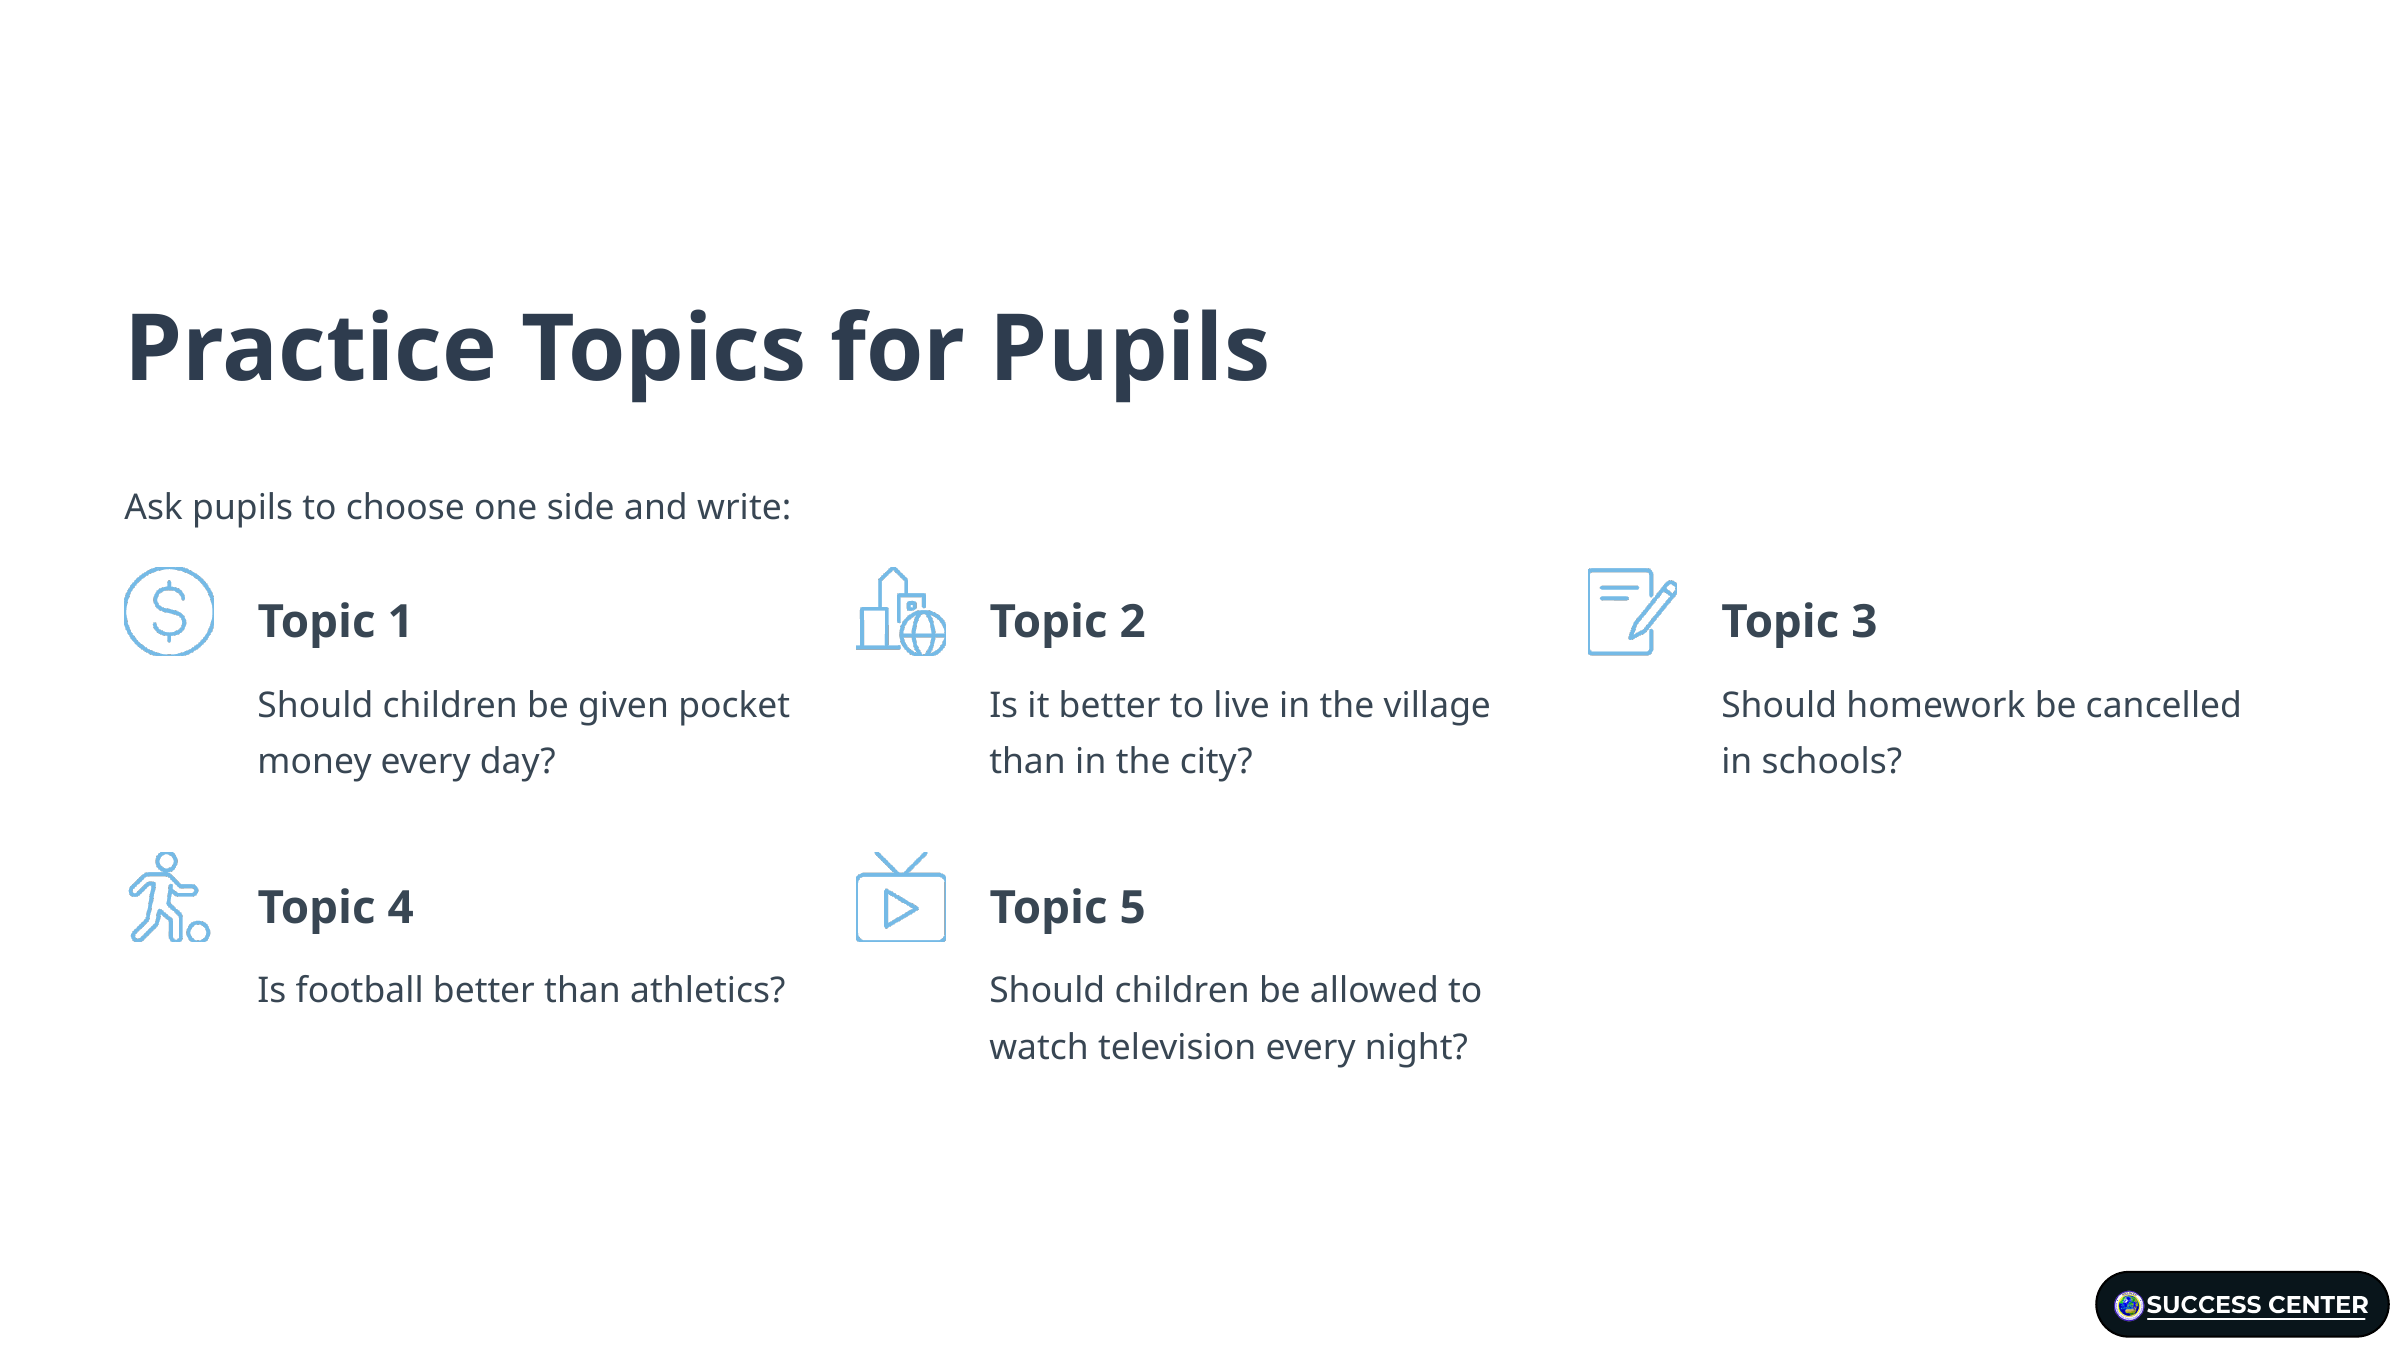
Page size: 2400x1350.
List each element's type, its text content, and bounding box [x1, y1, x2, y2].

picture [124, 567, 214, 657]
text_box Topic 5 [989, 873, 1458, 933]
text_box Should children be given pocket money every day? [257, 668, 812, 782]
picture [124, 852, 214, 942]
text_box Topic 1 [257, 588, 726, 647]
text_box Should homework be cancelled in schools? [1721, 668, 2276, 782]
picture [856, 852, 946, 942]
text_box Should children be allowed to watch television every night? [989, 953, 1544, 1068]
text_box Topic 4 [257, 873, 726, 933]
text_box Practice Topics for Pupils [124, 282, 1179, 400]
picture [1588, 567, 1677, 657]
picture [856, 567, 946, 657]
text_box Topic 2 [989, 588, 1458, 647]
text_box Topic 3 [1721, 588, 2189, 647]
picture [2081, 1156, 2389, 1350]
text_box Is football better than athletics? [257, 953, 812, 1068]
text_box Ask pupils to choose one side and write: [124, 470, 2276, 528]
text_box Is it better to live in the village than in the city? [989, 668, 1544, 782]
